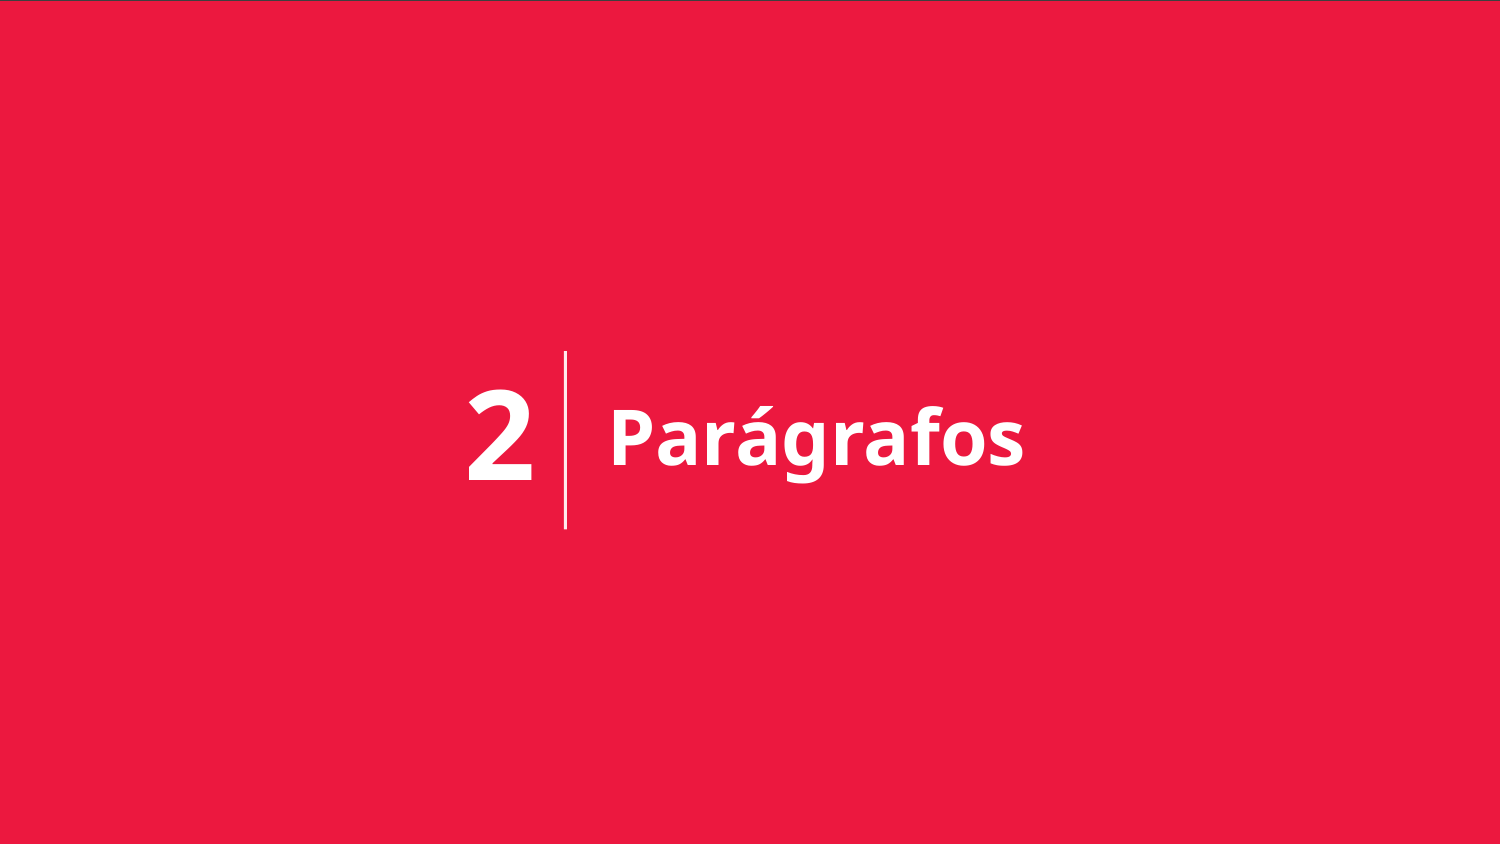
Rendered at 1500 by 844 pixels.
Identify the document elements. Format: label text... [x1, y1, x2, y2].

text_box Parágrafos [592, 245, 1381, 636]
text_box [563, 351, 567, 530]
text_box 2 [449, 360, 540, 521]
